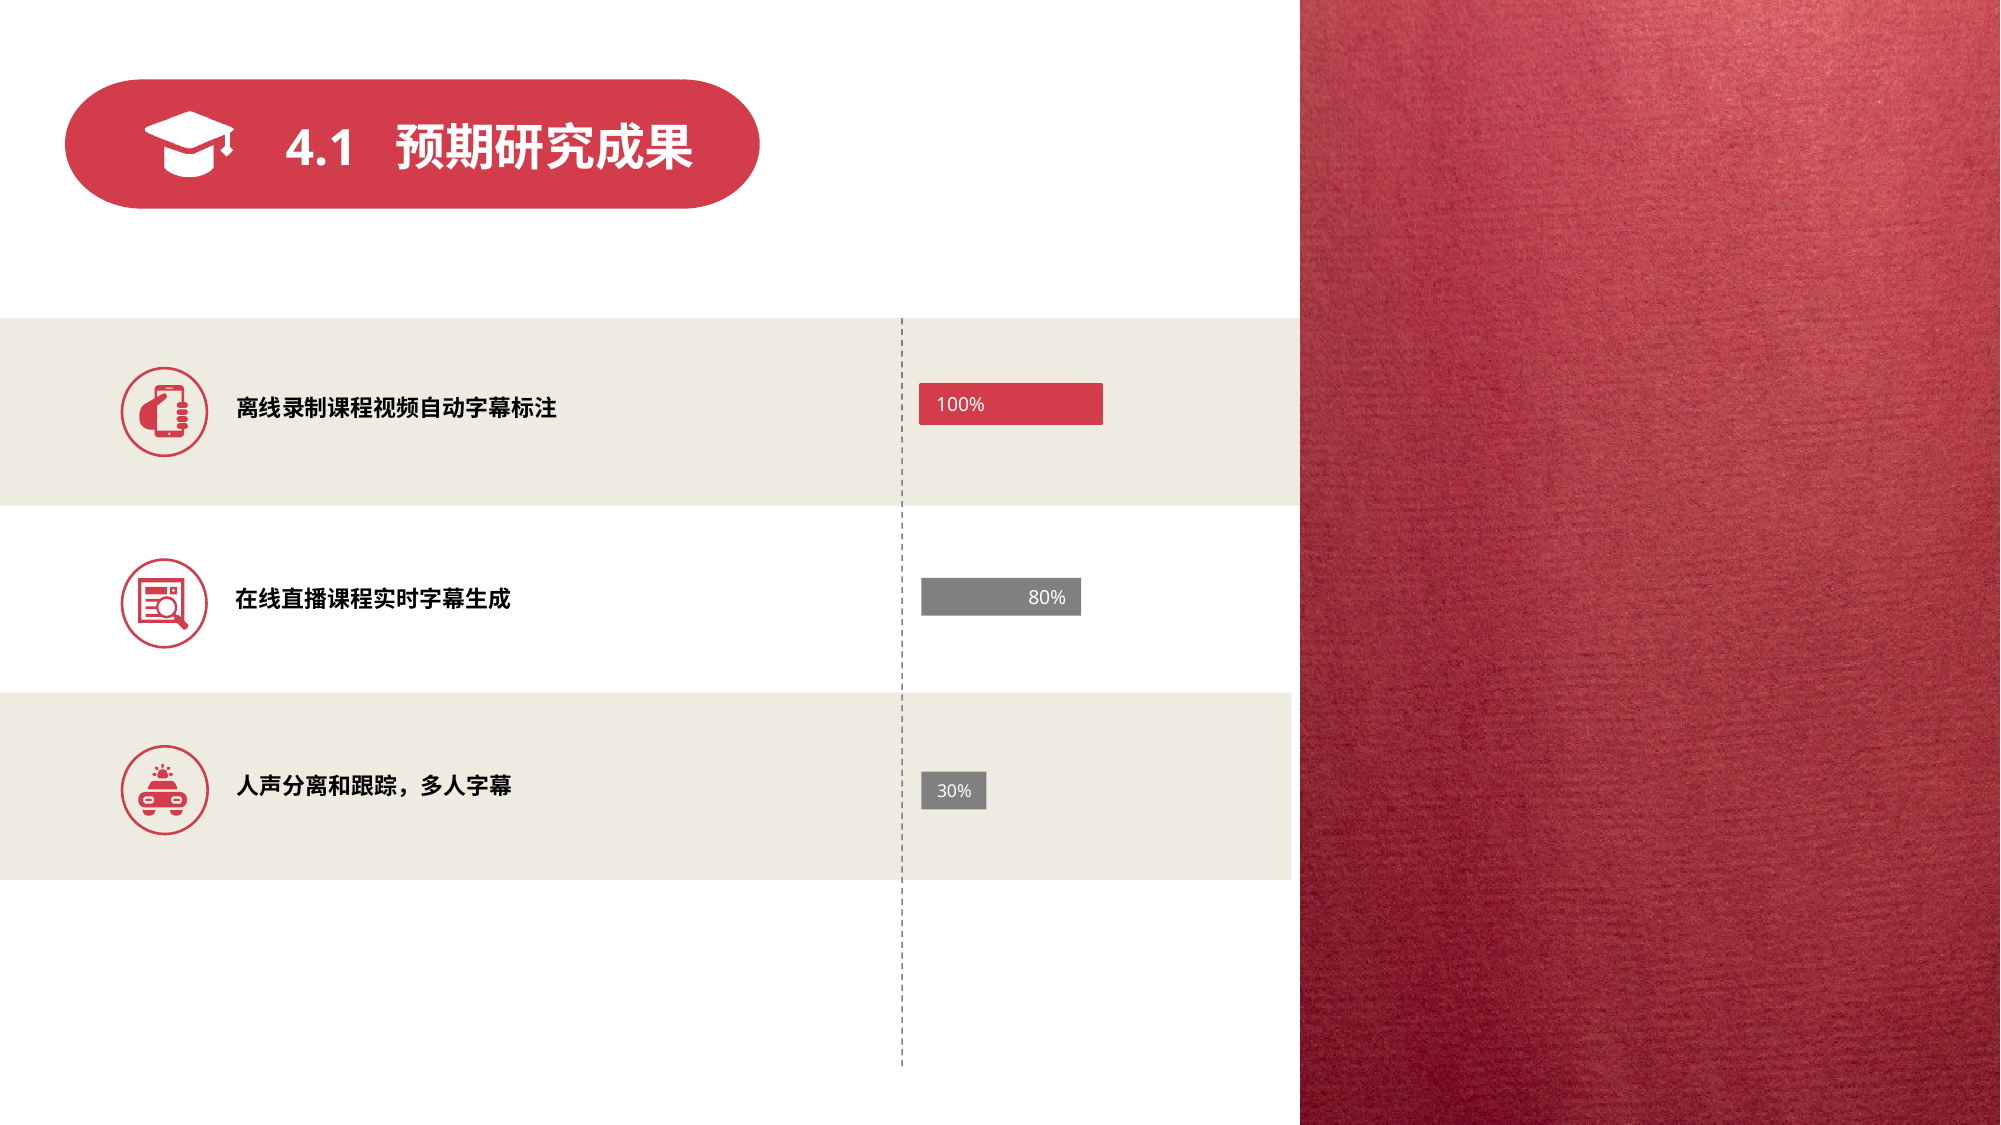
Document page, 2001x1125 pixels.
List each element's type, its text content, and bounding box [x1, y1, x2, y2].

text_box [65, 80, 759, 208]
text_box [121, 367, 560, 462]
picture [137, 93, 240, 195]
text_box 30% [919, 769, 988, 811]
text_box [0, 690, 1294, 882]
picture [1300, 0, 2000, 1125]
text_box 80% [919, 576, 1083, 618]
text_box [0, 316, 1295, 508]
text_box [121, 559, 526, 653]
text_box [121, 746, 578, 840]
text_box 4.1 预期研究成果 [257, 107, 715, 183]
text_box 100% [919, 383, 1103, 425]
